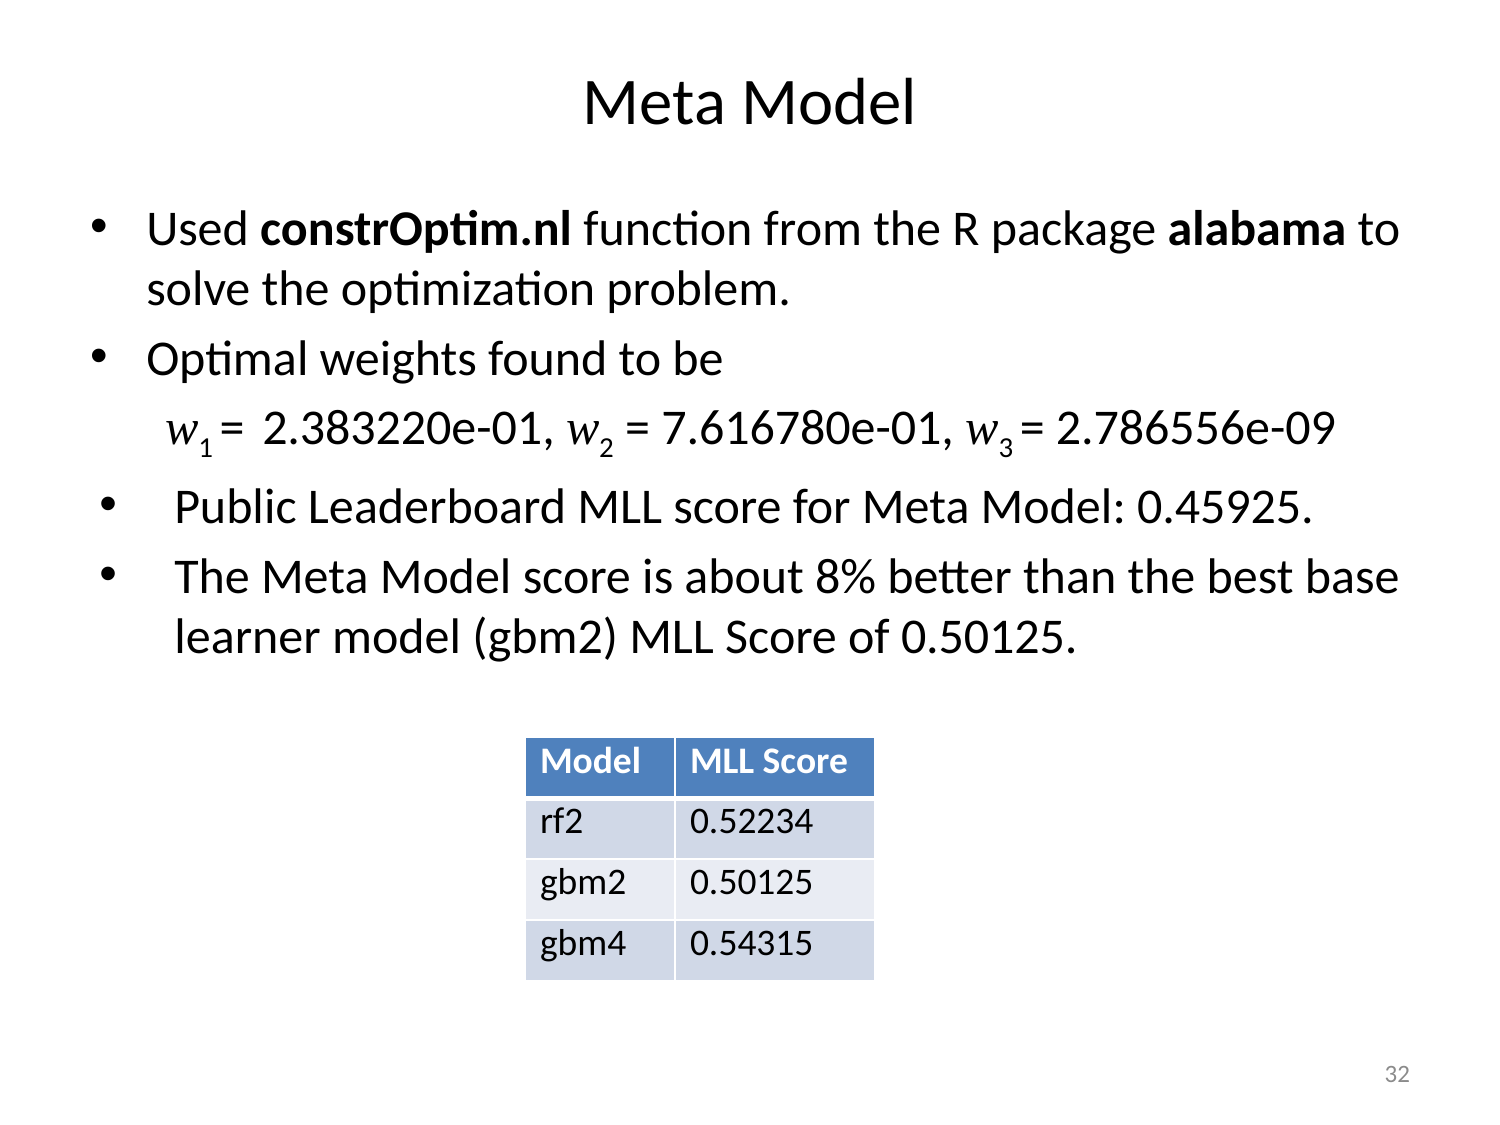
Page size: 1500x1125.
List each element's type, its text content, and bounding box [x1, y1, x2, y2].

table_cell gbm2 [526, 860, 674, 919]
table_cell gbm4 [526, 921, 674, 980]
table_cell 0.54315 [676, 921, 874, 980]
slide_number 32 [1074, 1042, 1425, 1103]
table_header Model [526, 738, 674, 796]
title Meta Model [75, 45, 1425, 150]
table_cell 0.50125 [676, 860, 874, 919]
list Used constrOptim.nl function from the R package alabama to solve the optimization problem. Optimal weights found to be w1 = 2.383220e-01, w2 = 7.616780e-01, w3 = 2.786556e-09 Public Leaderboard MLL score for Meta Model: 0.45925. The Meta Model score is about 8% better than the best base learner model (gbm2) MLL Score of 0.50125. [75, 187, 1425, 1018]
table_cell rf2 [526, 801, 674, 858]
table_header MLL Score [676, 738, 874, 796]
table_cell 0.52234 [676, 801, 874, 858]
